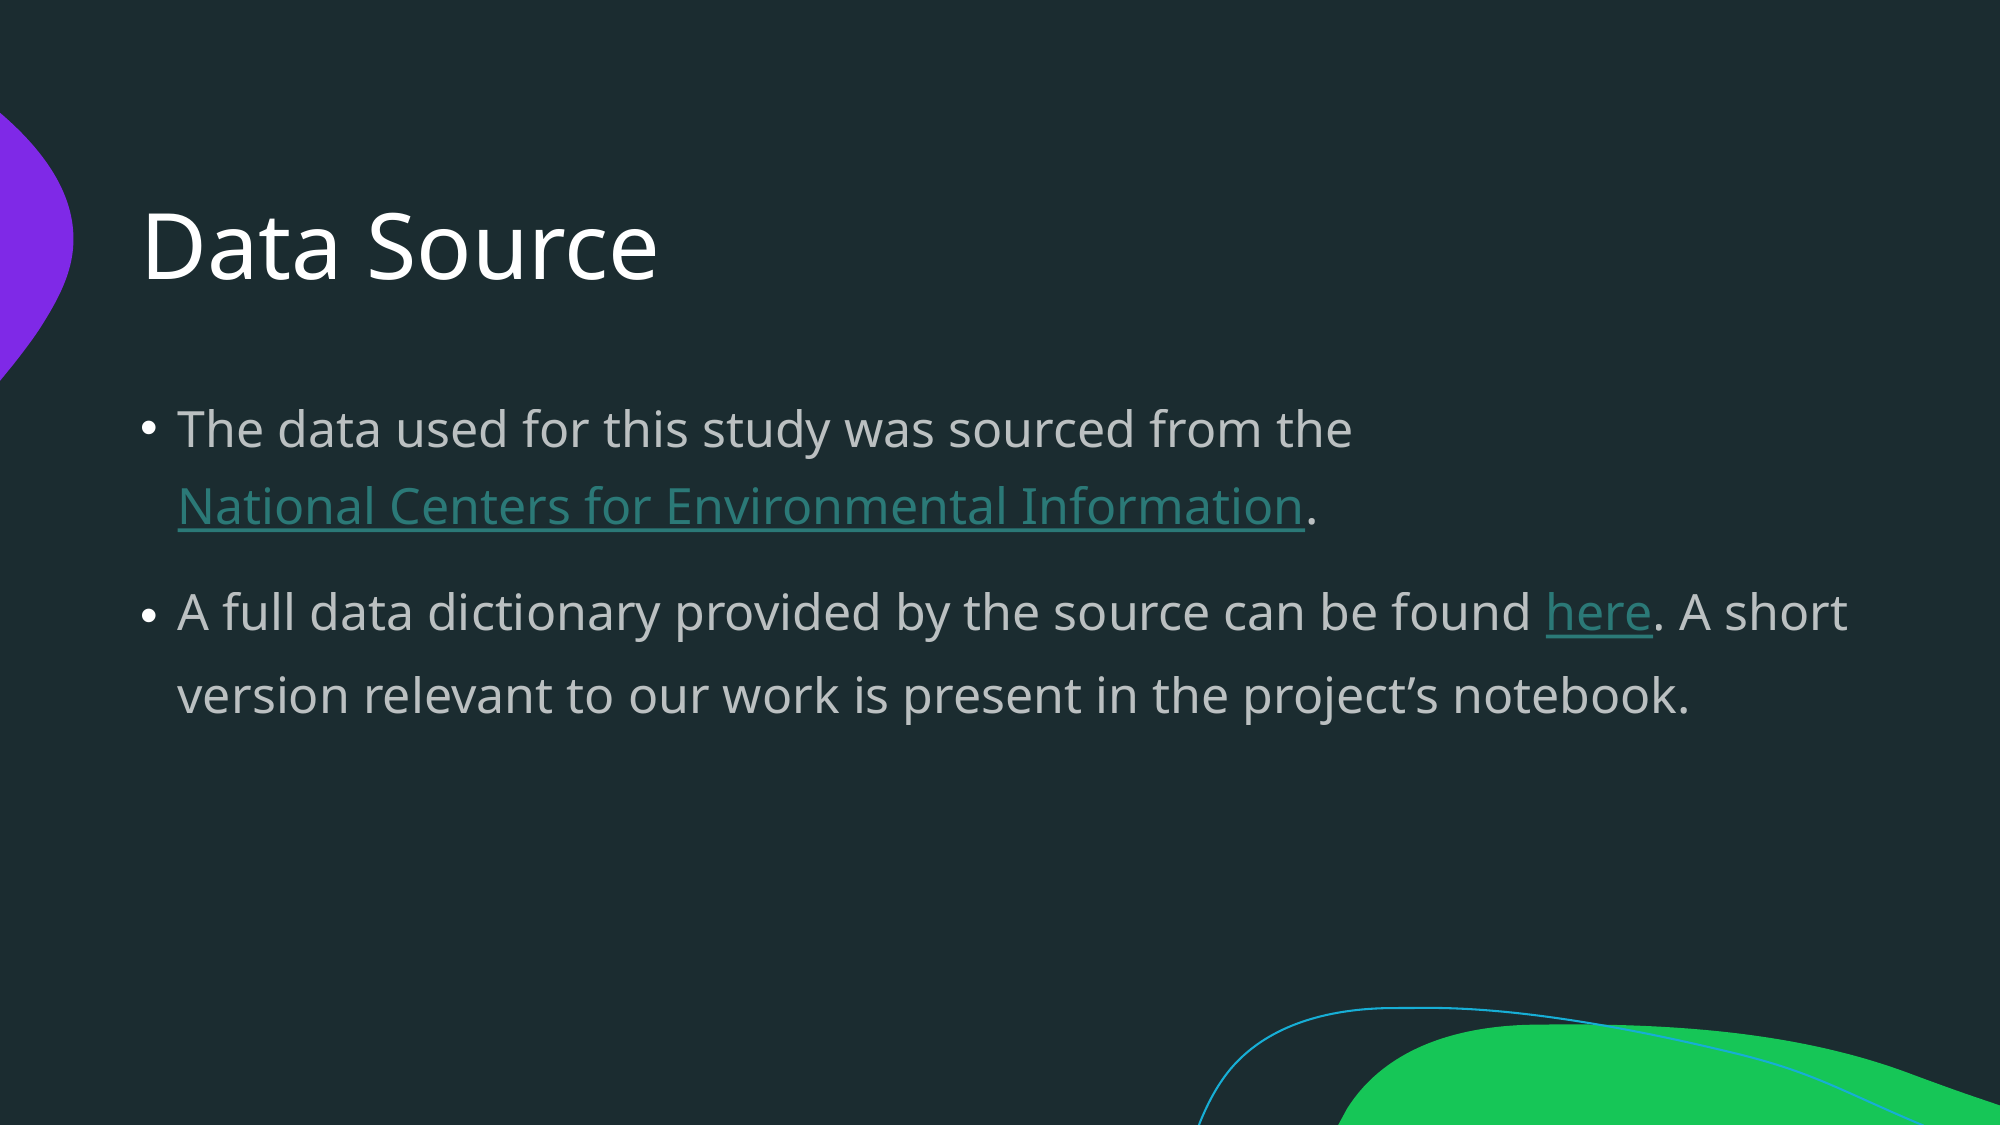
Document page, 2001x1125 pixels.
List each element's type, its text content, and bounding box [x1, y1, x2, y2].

list The data used for this study was sourced from the National Centers for Environmental Information. A full data dictionary provided by the source can be found here. A short version relevant to our work is present in the project’s notebook. [125, 375, 1875, 1002]
title Data Source [125, 125, 1875, 375]
